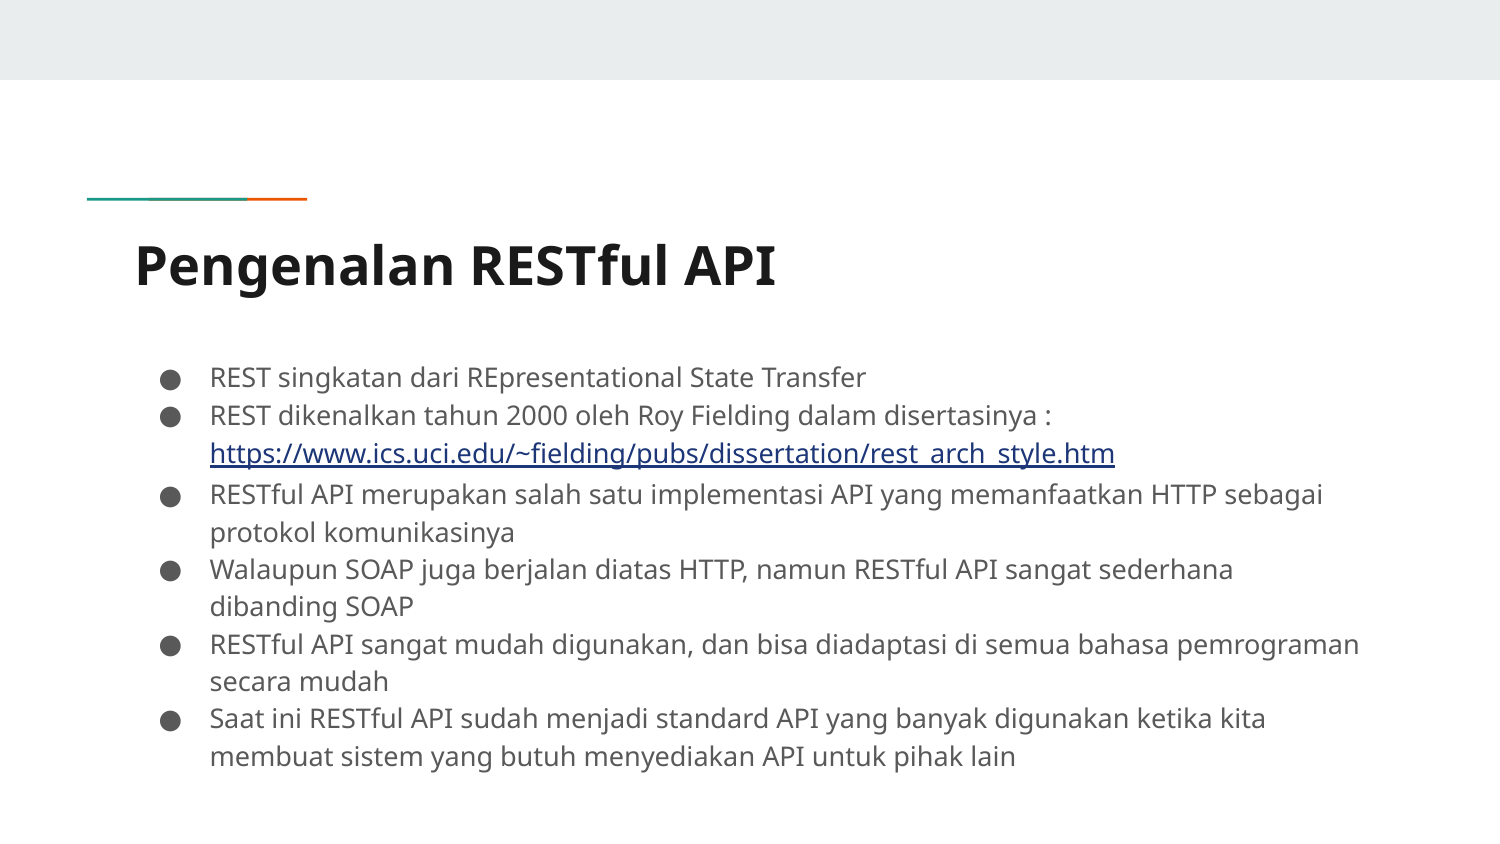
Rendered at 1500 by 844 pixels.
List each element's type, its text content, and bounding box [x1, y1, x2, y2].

title Pengenalan RESTful API [119, 216, 1381, 305]
list REST singkatan dari REpresentational State Transfer REST dikenalkan tahun 2000 oleh Roy Fielding dalam disertasinya : https://www.ics.uci.edu/~fielding/pubs/dissertation/rest_arch_style.htm RESTful API merupakan salah satu implementasi API yang memanfaatkan HTTP sebagai protokol komunikasinya Walaupun SOAP juga berjalan diatas HTTP, namun RESTful API sangat sederhana dibanding SOAP RESTful API sangat mudah digunakan, dan bisa diadaptasi di semua bahasa pemrograman secara mudah Saat ini RESTful API sudah menjadi standard API yang banyak digunakan ketika kita membuat sistem yang butuh menyediakan API untuk pihak lain [119, 341, 1381, 712]
